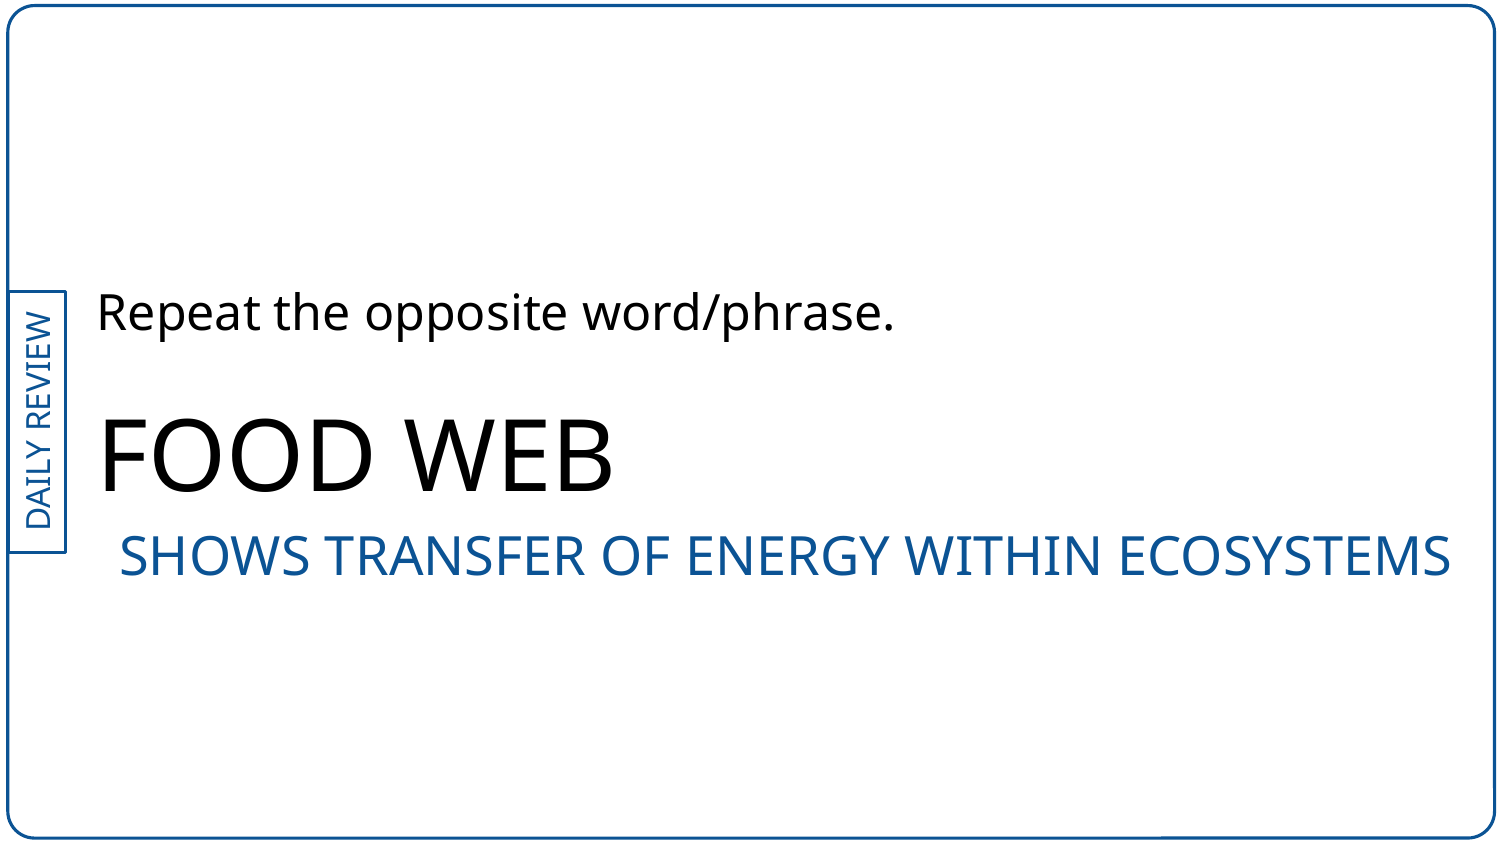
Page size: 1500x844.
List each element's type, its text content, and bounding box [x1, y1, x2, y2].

list Repeat the opposite word/phrase. FOOD WEB SHOWS TRANSFER OF ENERGY WITHIN ECOSYSTEMS [81, 92, 1470, 765]
